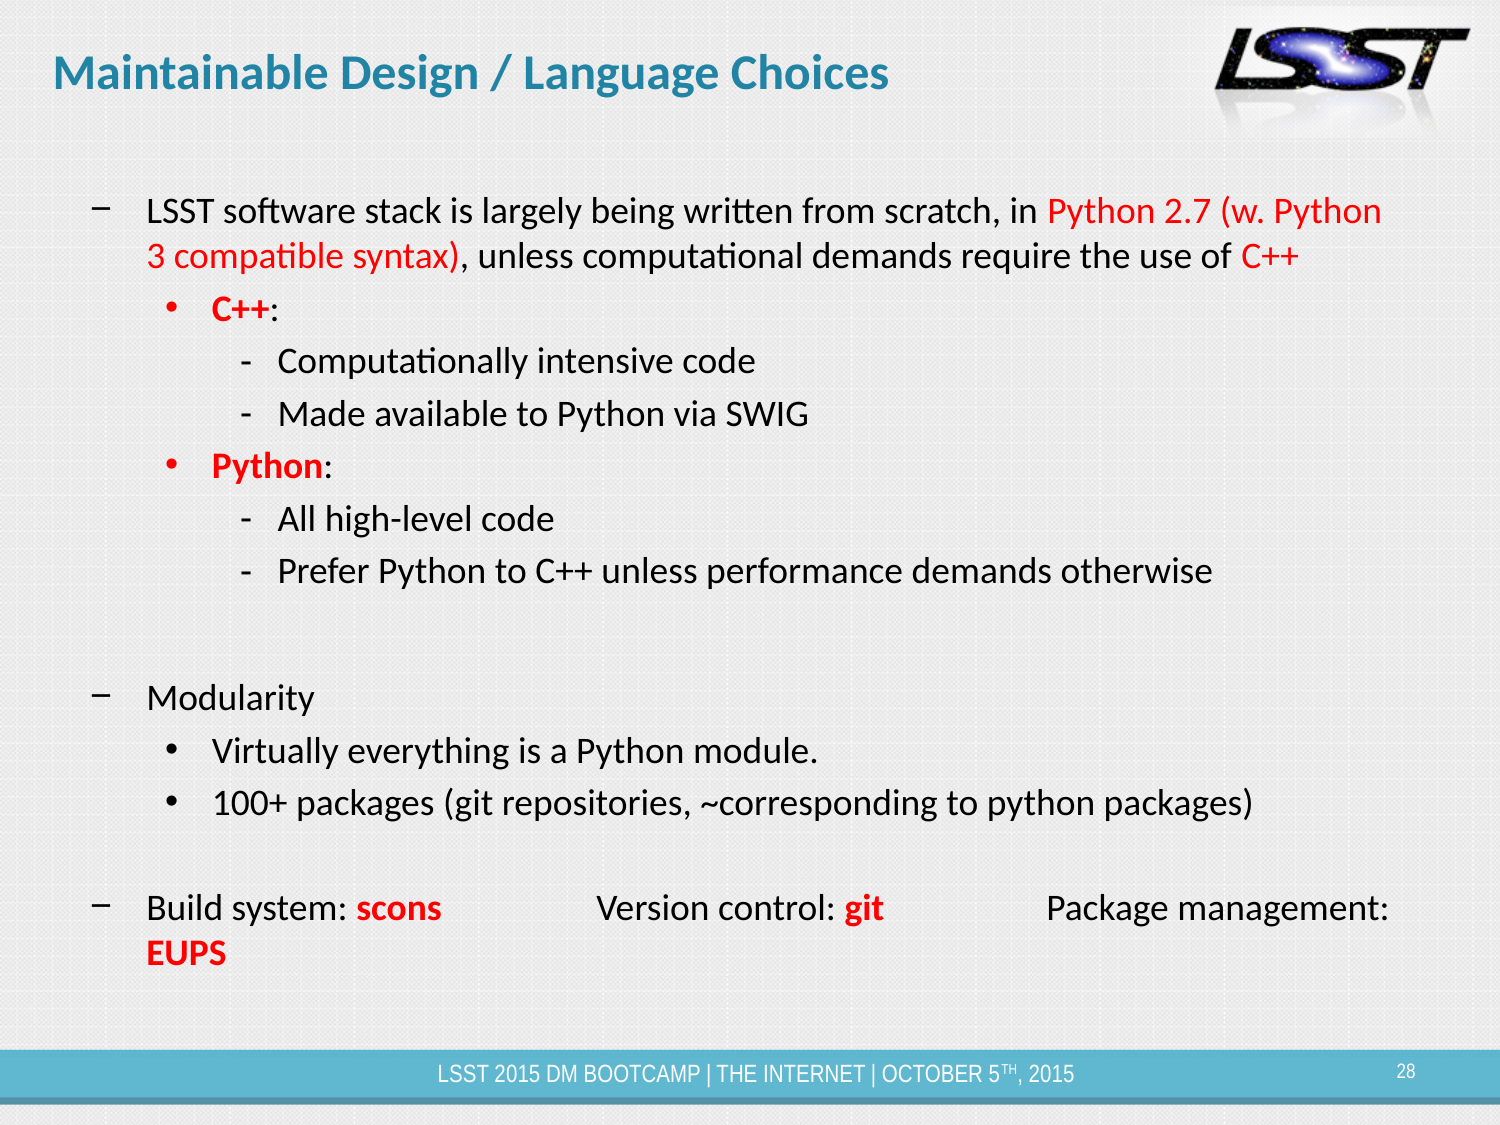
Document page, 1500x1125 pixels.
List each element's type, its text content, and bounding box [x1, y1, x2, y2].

title Maintainable Design / Language Choices [37, 23, 1027, 116]
picture [0, 0, 1500, 1125]
list LSST software stack is largely being written from scratch, in Python 2.7 (w. Python 3 compatible syntax), unless computational demands require the use of C++ C++: Computationally intensive code Made available to Python via SWIG Python: All high-level code Prefer Python to C++ unless performance demands otherwise Modularity Virtually everything is a Python module. 100+ packages (git repositories, ~corresponding to python packages) Build system: scons Version control: git Package management: EUPS [74, 178, 1426, 988]
